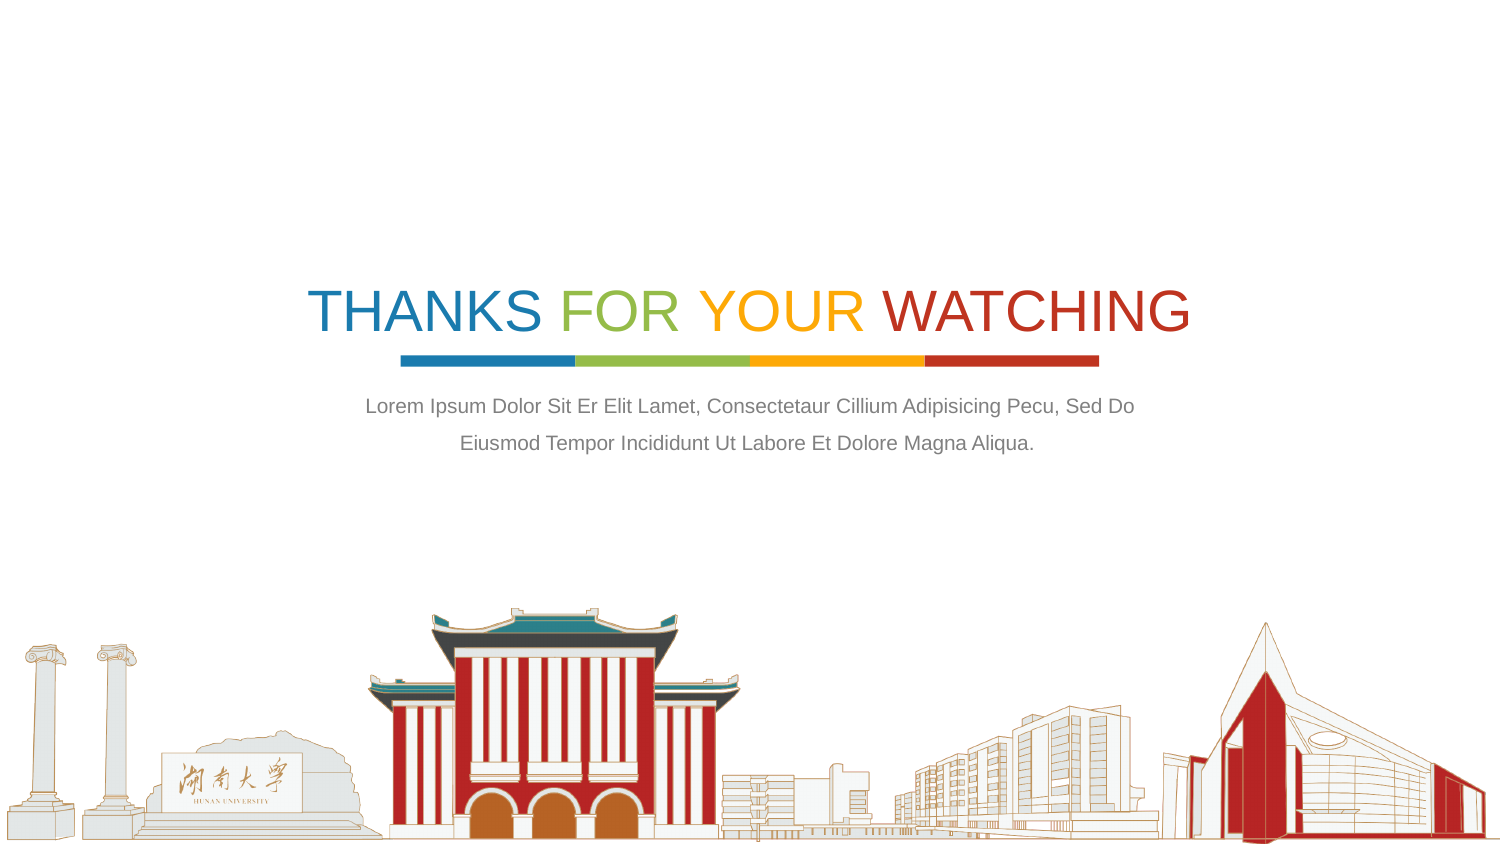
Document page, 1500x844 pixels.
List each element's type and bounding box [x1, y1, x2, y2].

picture [0, 194, 1500, 844]
